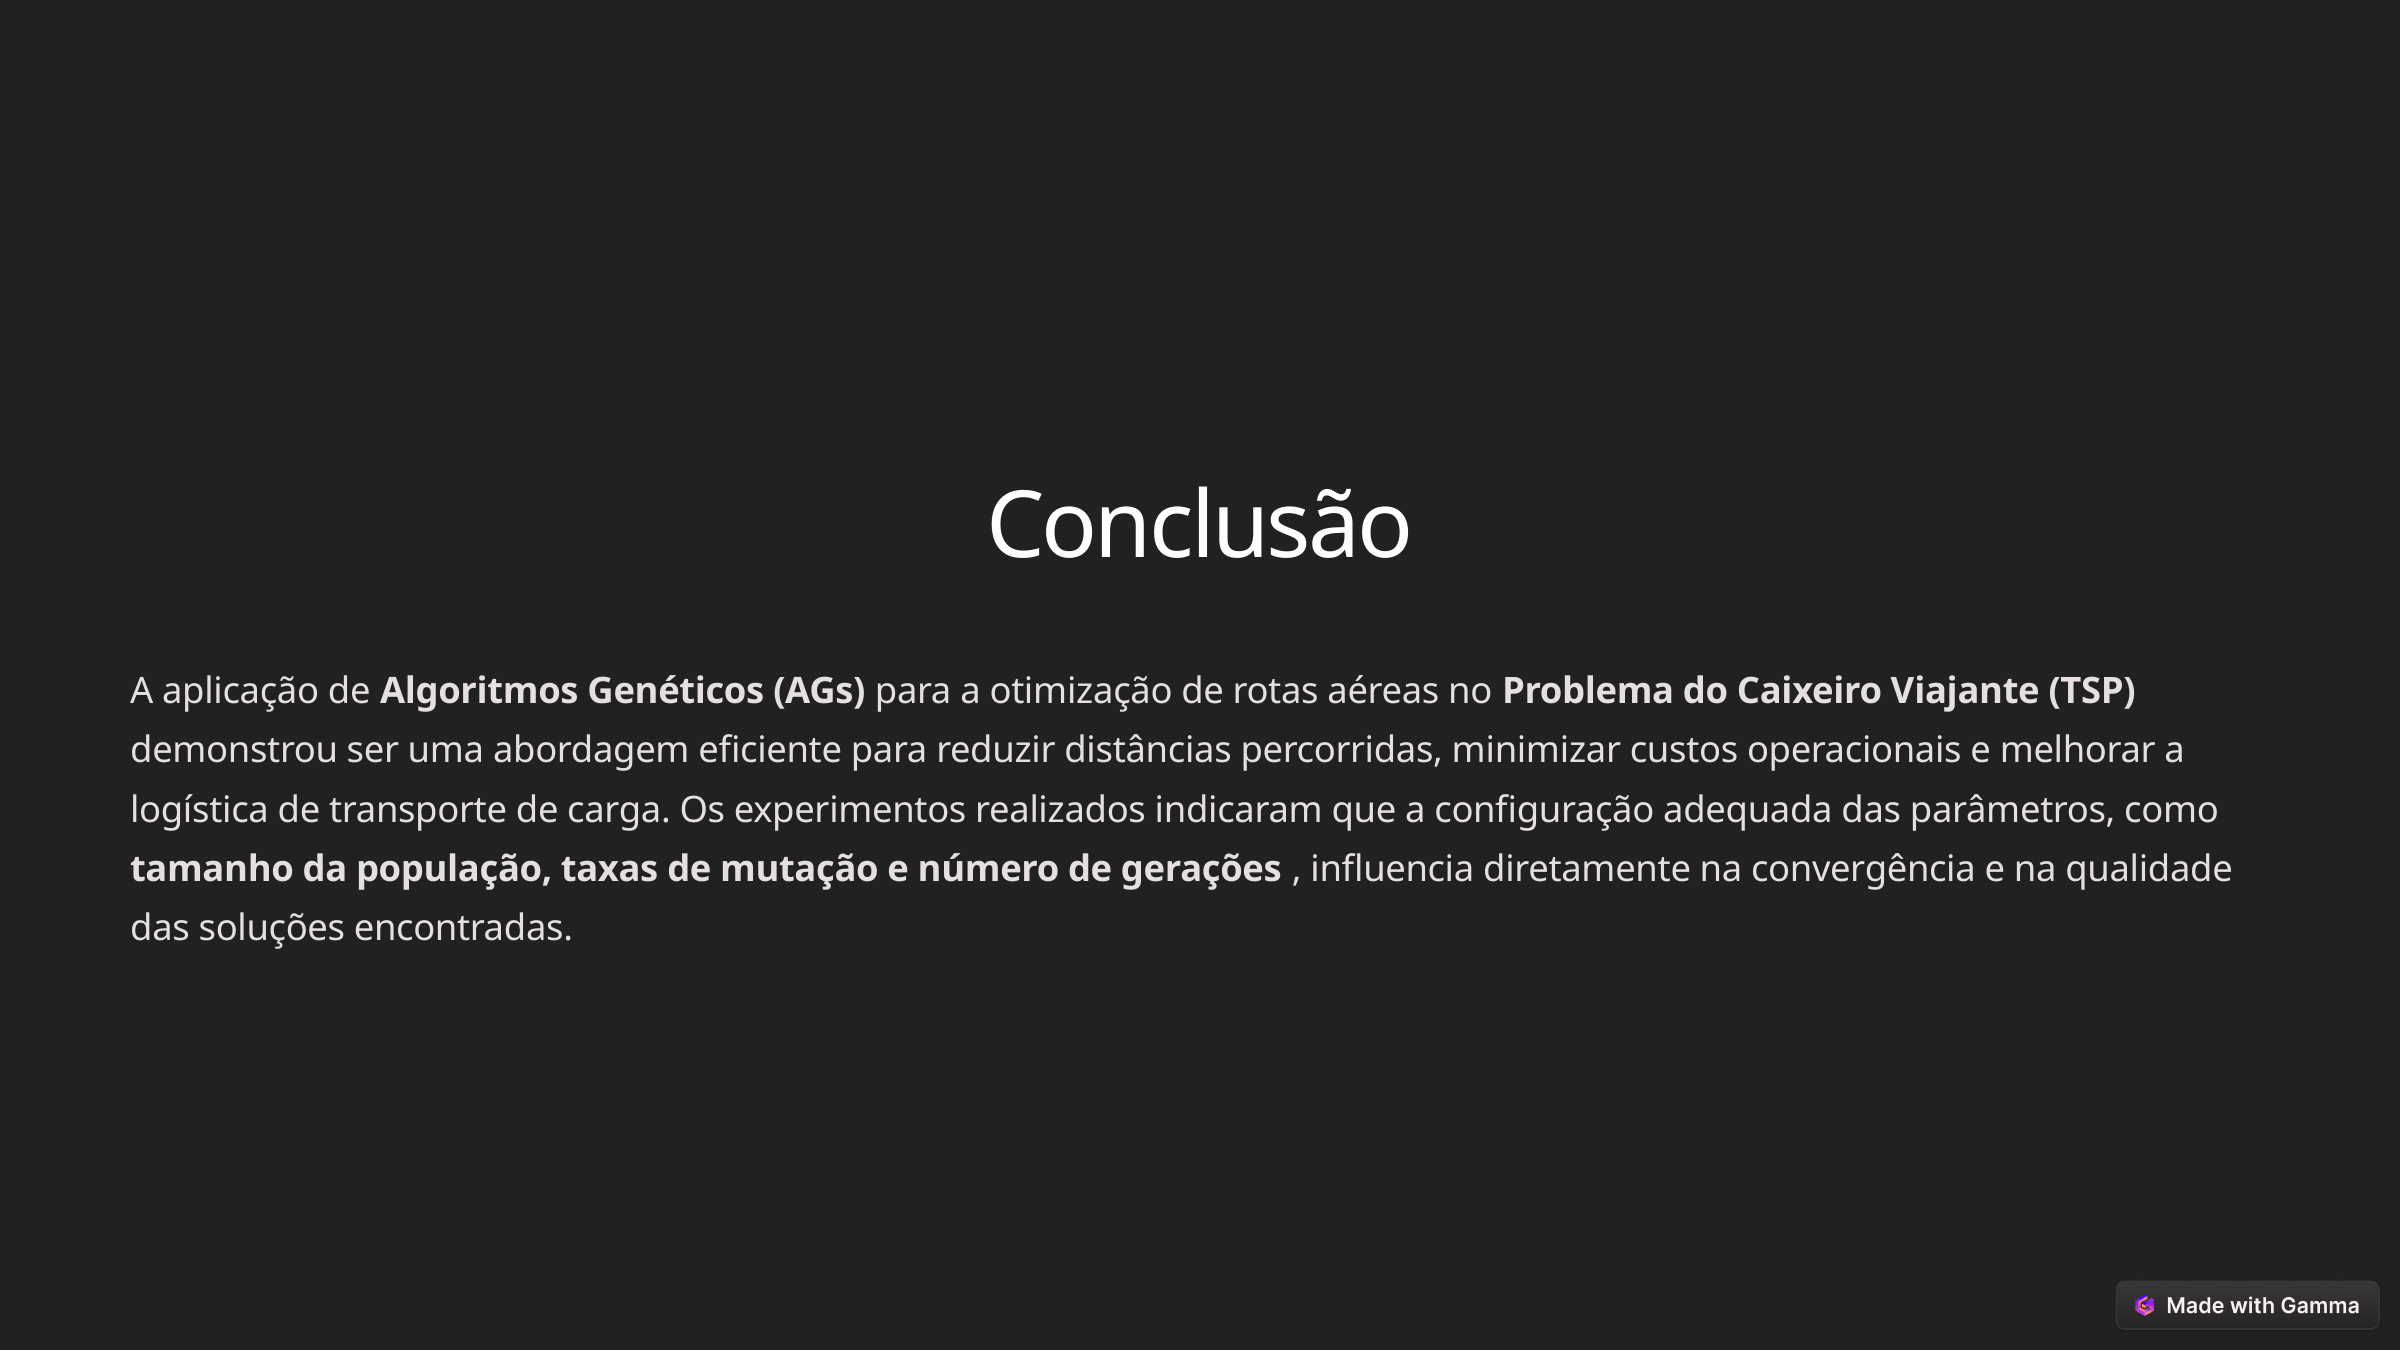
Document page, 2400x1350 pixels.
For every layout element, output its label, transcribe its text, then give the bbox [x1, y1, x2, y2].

picture [2106, 1271, 2389, 1339]
text_box A aplicação de Algoritmos Genéticos (AGs) para a otimização de rotas aéreas no Problema do Caixeiro Viajante (TSP) demonstrou ser uma abordagem eficiente para reduzir distâncias percorridas, minimizar custos operacionais e melhorar a logística de transporte de carga. Os experimentos realizados indicaram que a configuração adequada das parâmetros, como tamanho da população, taxas de mutação e número de gerações , influencia diretamente na convergência e na qualidade das soluções encontradas. [130, 651, 2270, 890]
text_box Conclusão [734, 460, 1666, 577]
